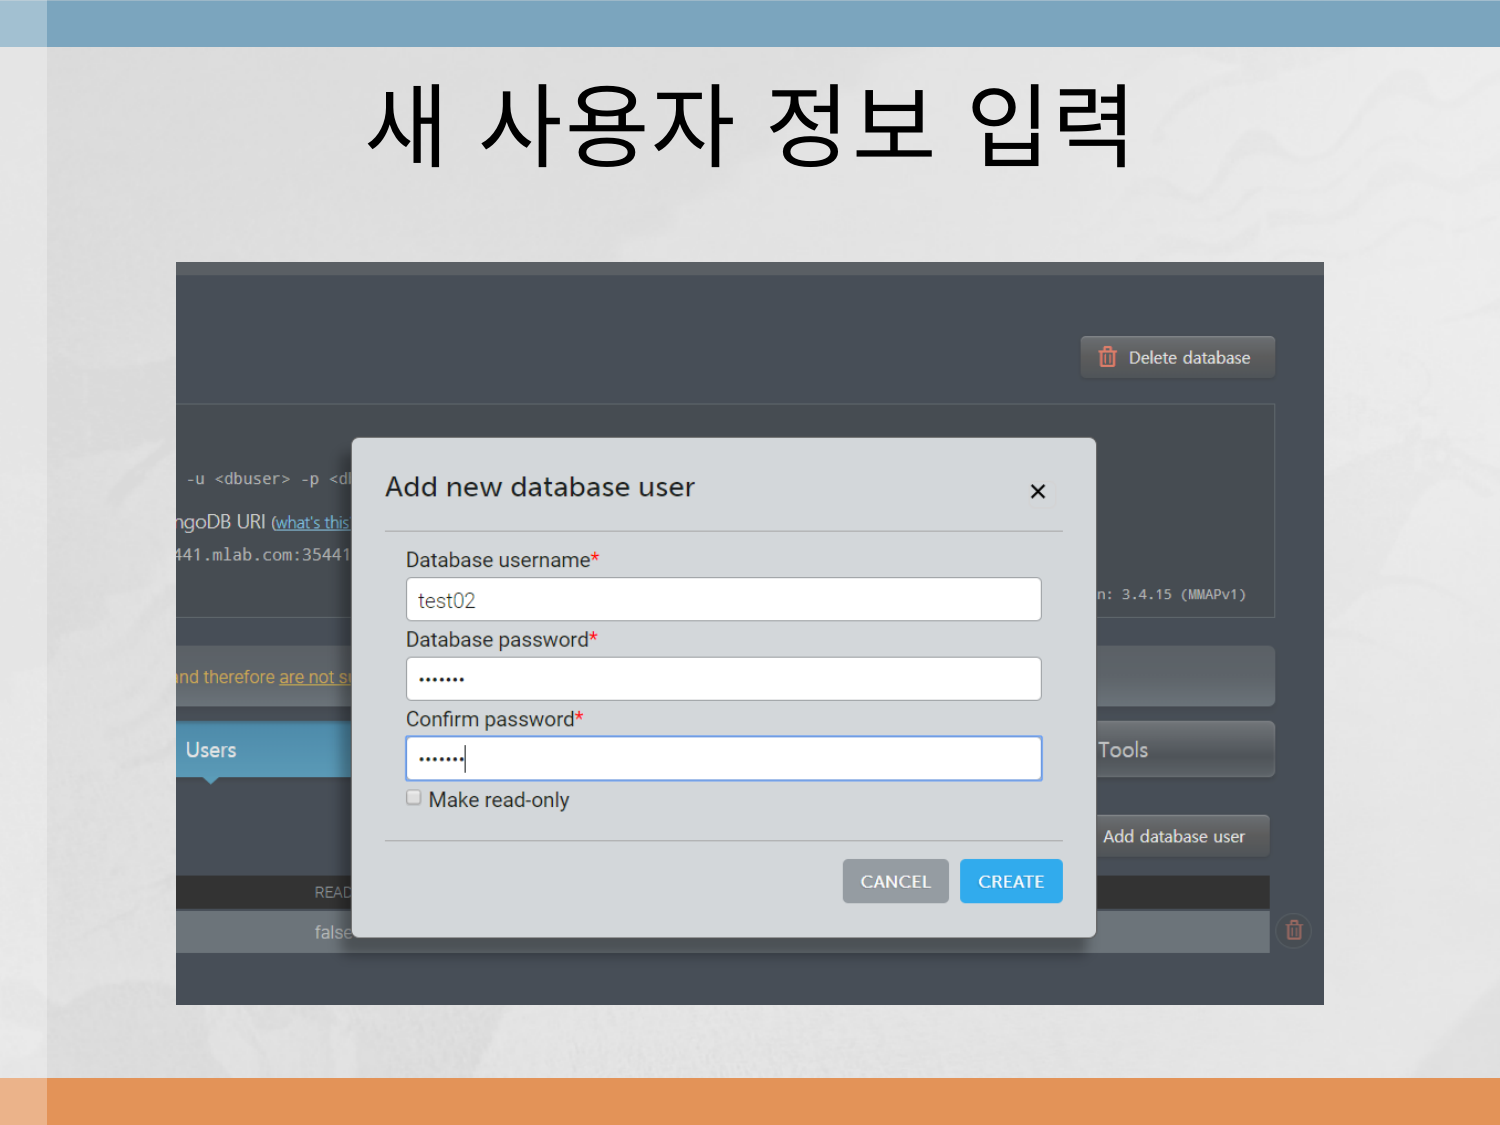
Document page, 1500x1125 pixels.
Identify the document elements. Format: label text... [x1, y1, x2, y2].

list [176, 262, 1324, 1005]
title 새 사용자 정보 입력 [49, 46, 1454, 202]
